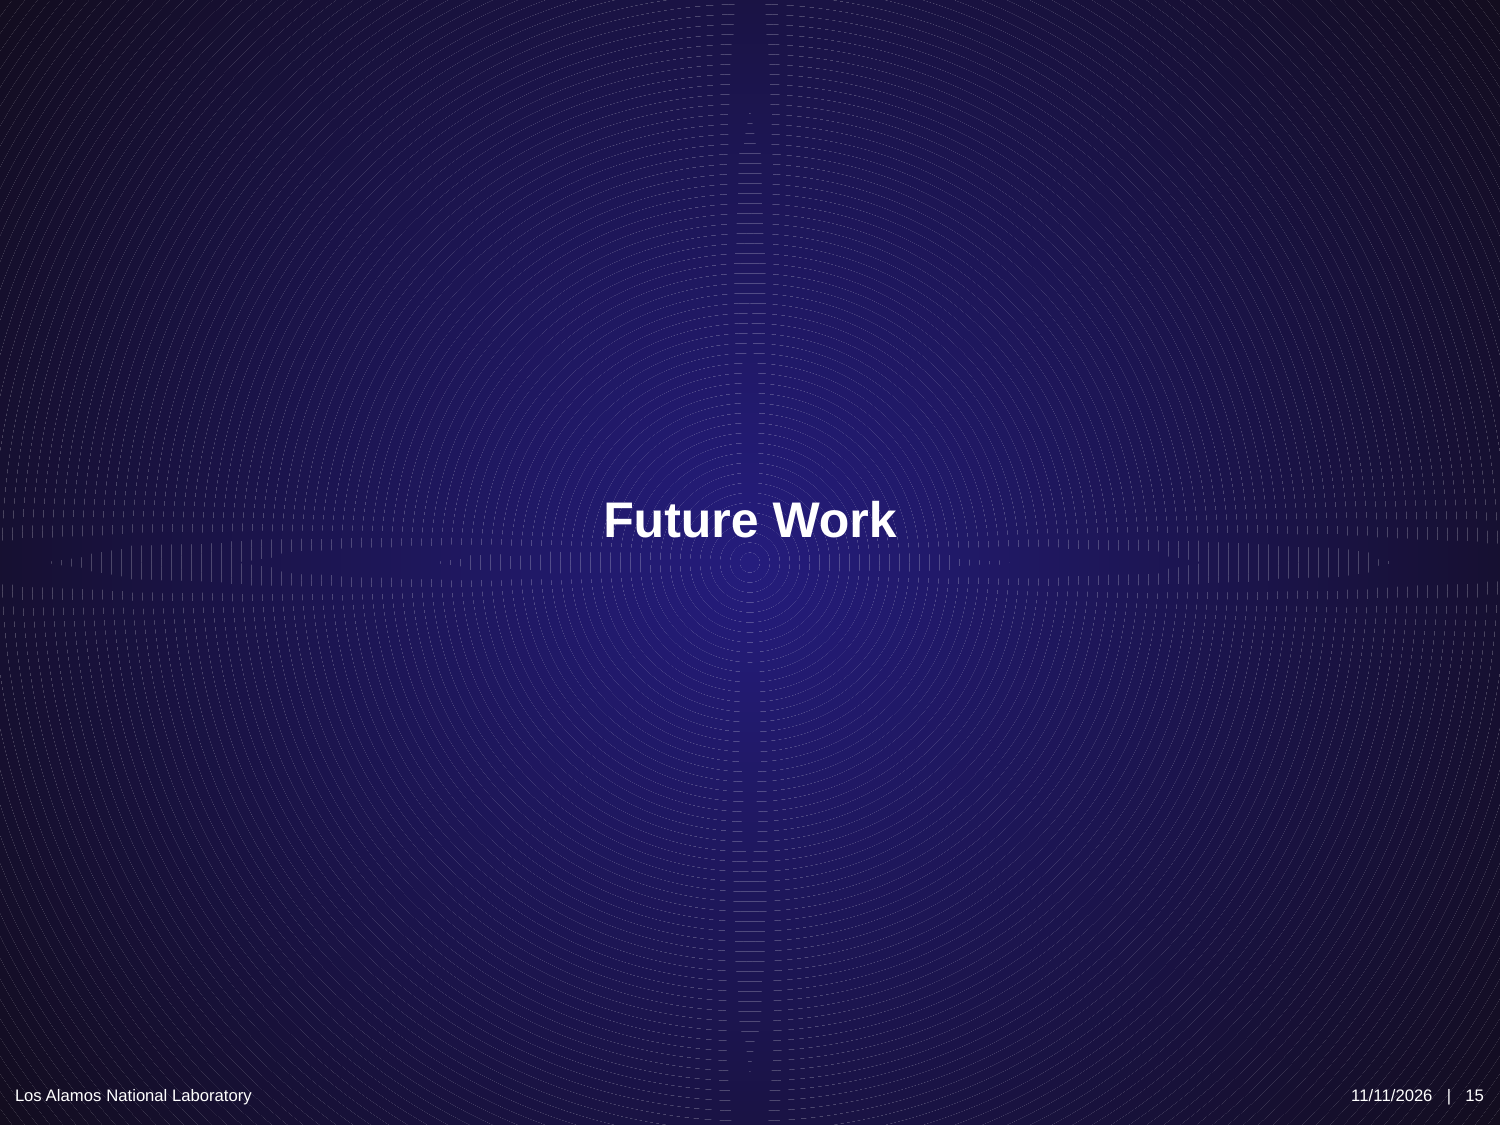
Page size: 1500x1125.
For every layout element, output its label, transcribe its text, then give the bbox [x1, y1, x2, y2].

footer Los Alamos National Laboratory [0, 1064, 544, 1125]
title Future Work [75, 437, 1425, 599]
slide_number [1148, 1064, 1499, 1125]
